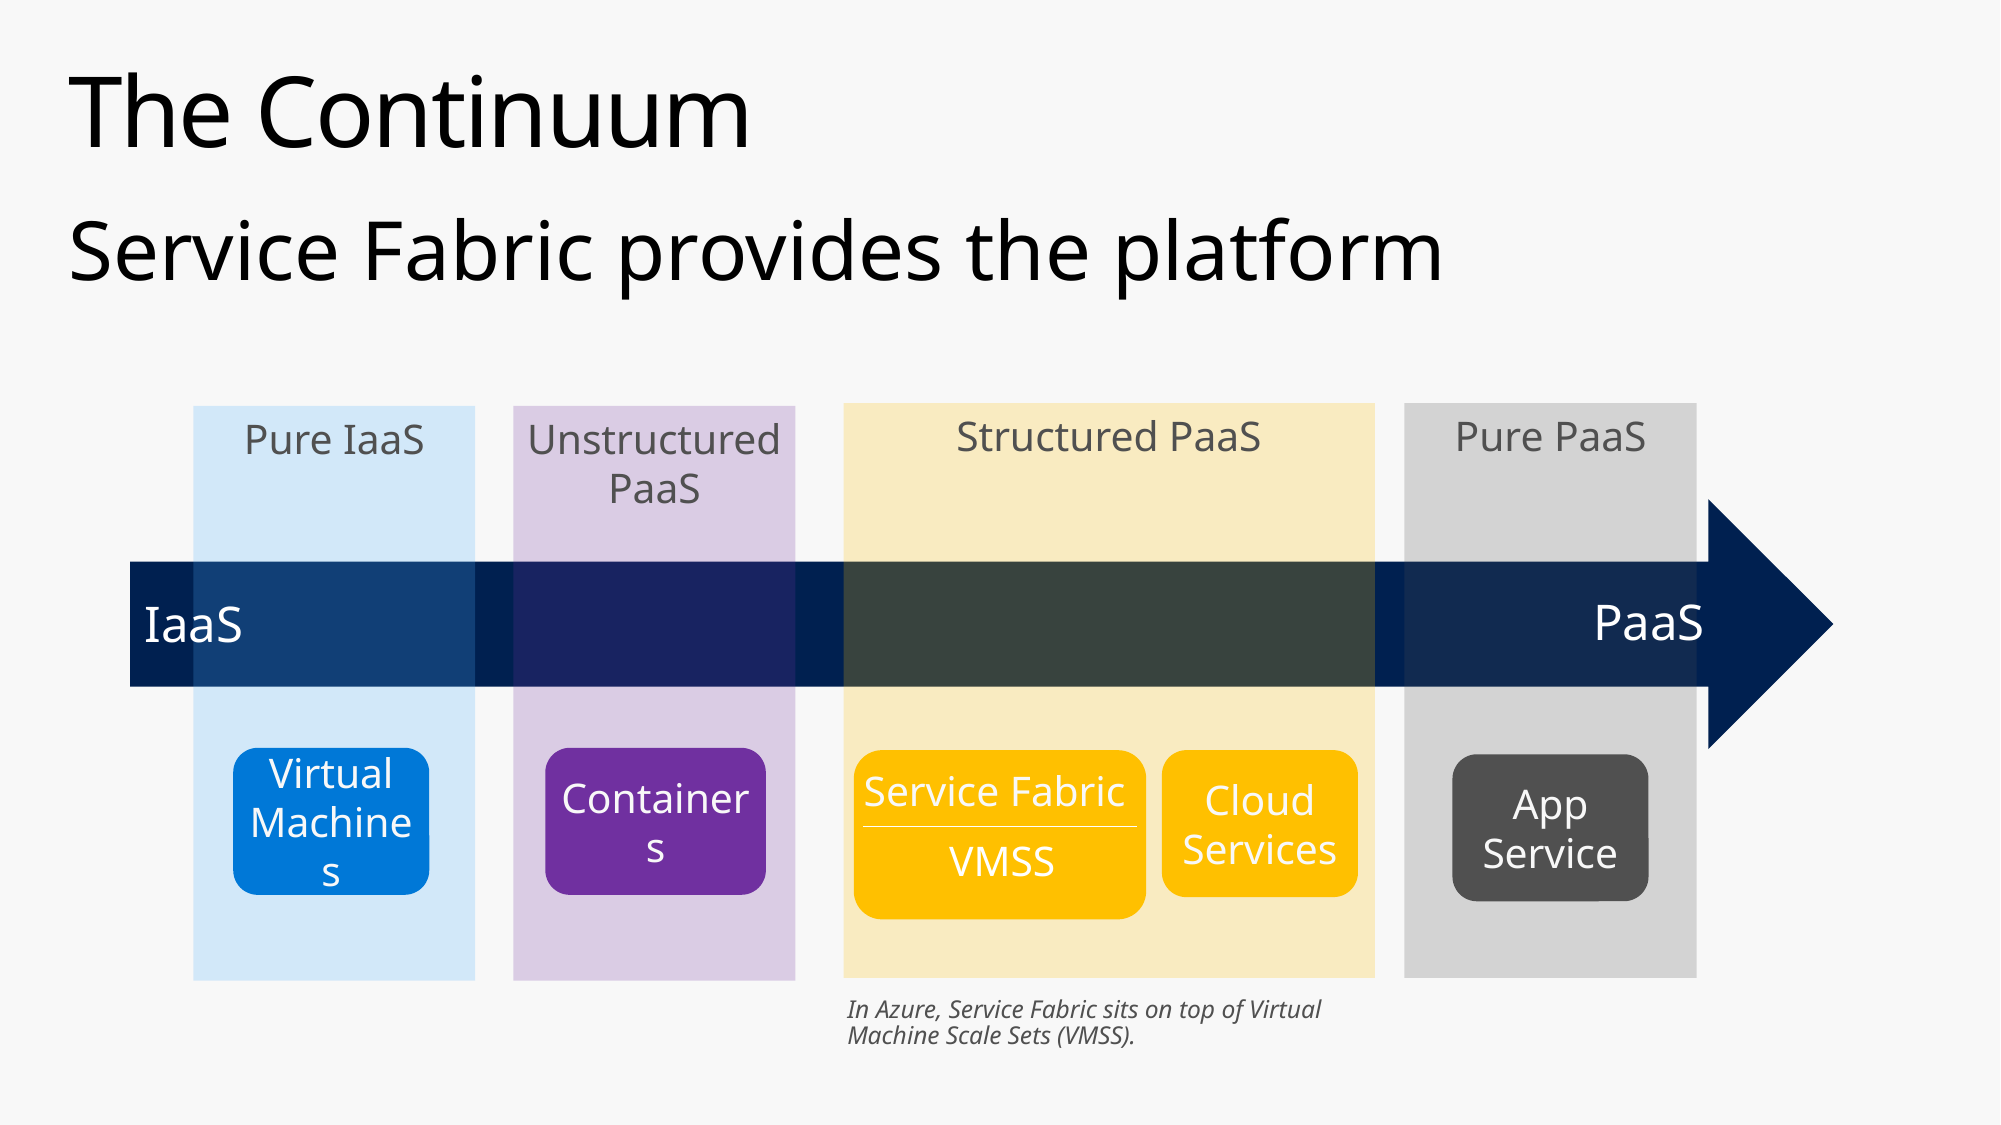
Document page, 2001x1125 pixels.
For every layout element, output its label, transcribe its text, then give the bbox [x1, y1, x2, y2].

text_box [476, 560, 513, 688]
text_box Virtual Machines [232, 746, 431, 896]
title The Continuum [44, 47, 1957, 196]
text_box Pure IaaS [192, 423, 476, 981]
text_box PaaS [1563, 574, 1758, 675]
text_box Unstructured PaaS [513, 423, 796, 981]
text_box Containers [544, 746, 767, 896]
text_box Cloud Services [1161, 749, 1359, 899]
text_box [1376, 560, 1403, 688]
list Service Fabric provides the platform [44, 195, 1956, 423]
text_box [1697, 498, 1834, 750]
text_box Pure PaaS [1403, 423, 1697, 979]
text_box [129, 677, 192, 688]
text_box In Azure, Service Fabric sits on top of Virtual Machine Scale Sets (VMSS). [817, 973, 1375, 1074]
text_box [129, 560, 192, 576]
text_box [853, 749, 1147, 920]
text_box [796, 560, 843, 688]
text_box Structured PaaS [843, 423, 1376, 979]
text_box App Service [1451, 753, 1650, 903]
text_box IaaS [115, 576, 410, 677]
